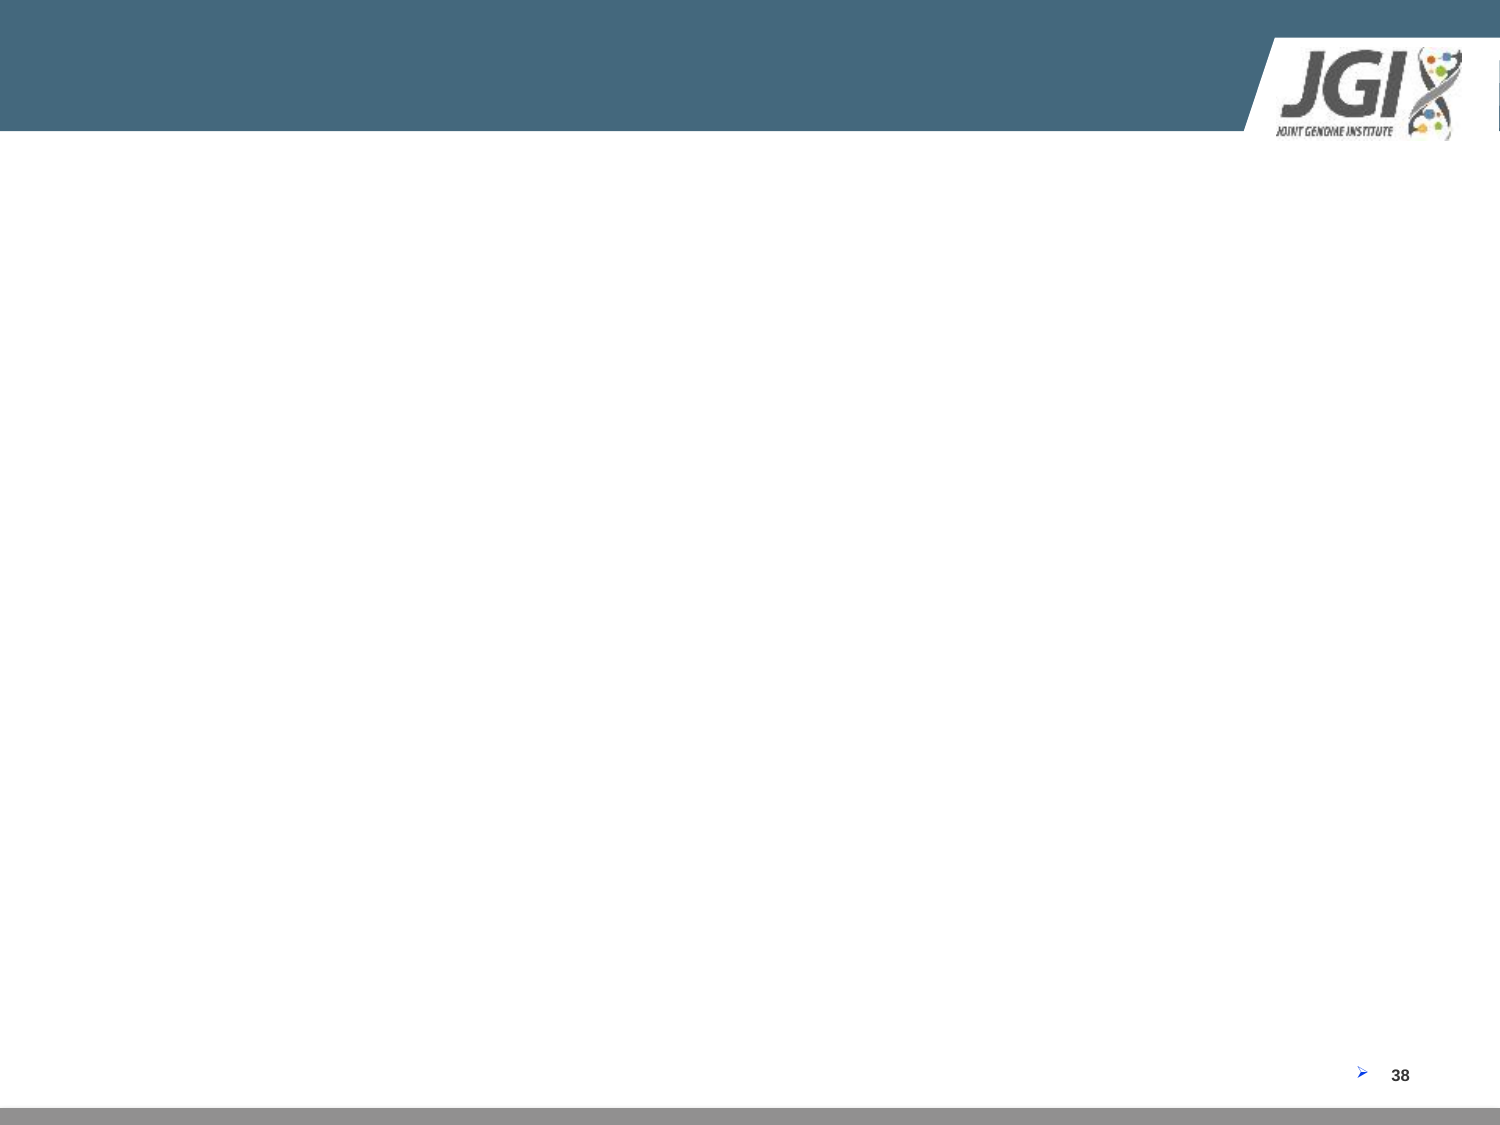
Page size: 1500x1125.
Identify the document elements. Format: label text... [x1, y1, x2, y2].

slide_number 38 [1329, 1042, 1425, 1103]
picture [1276, 47, 1462, 141]
